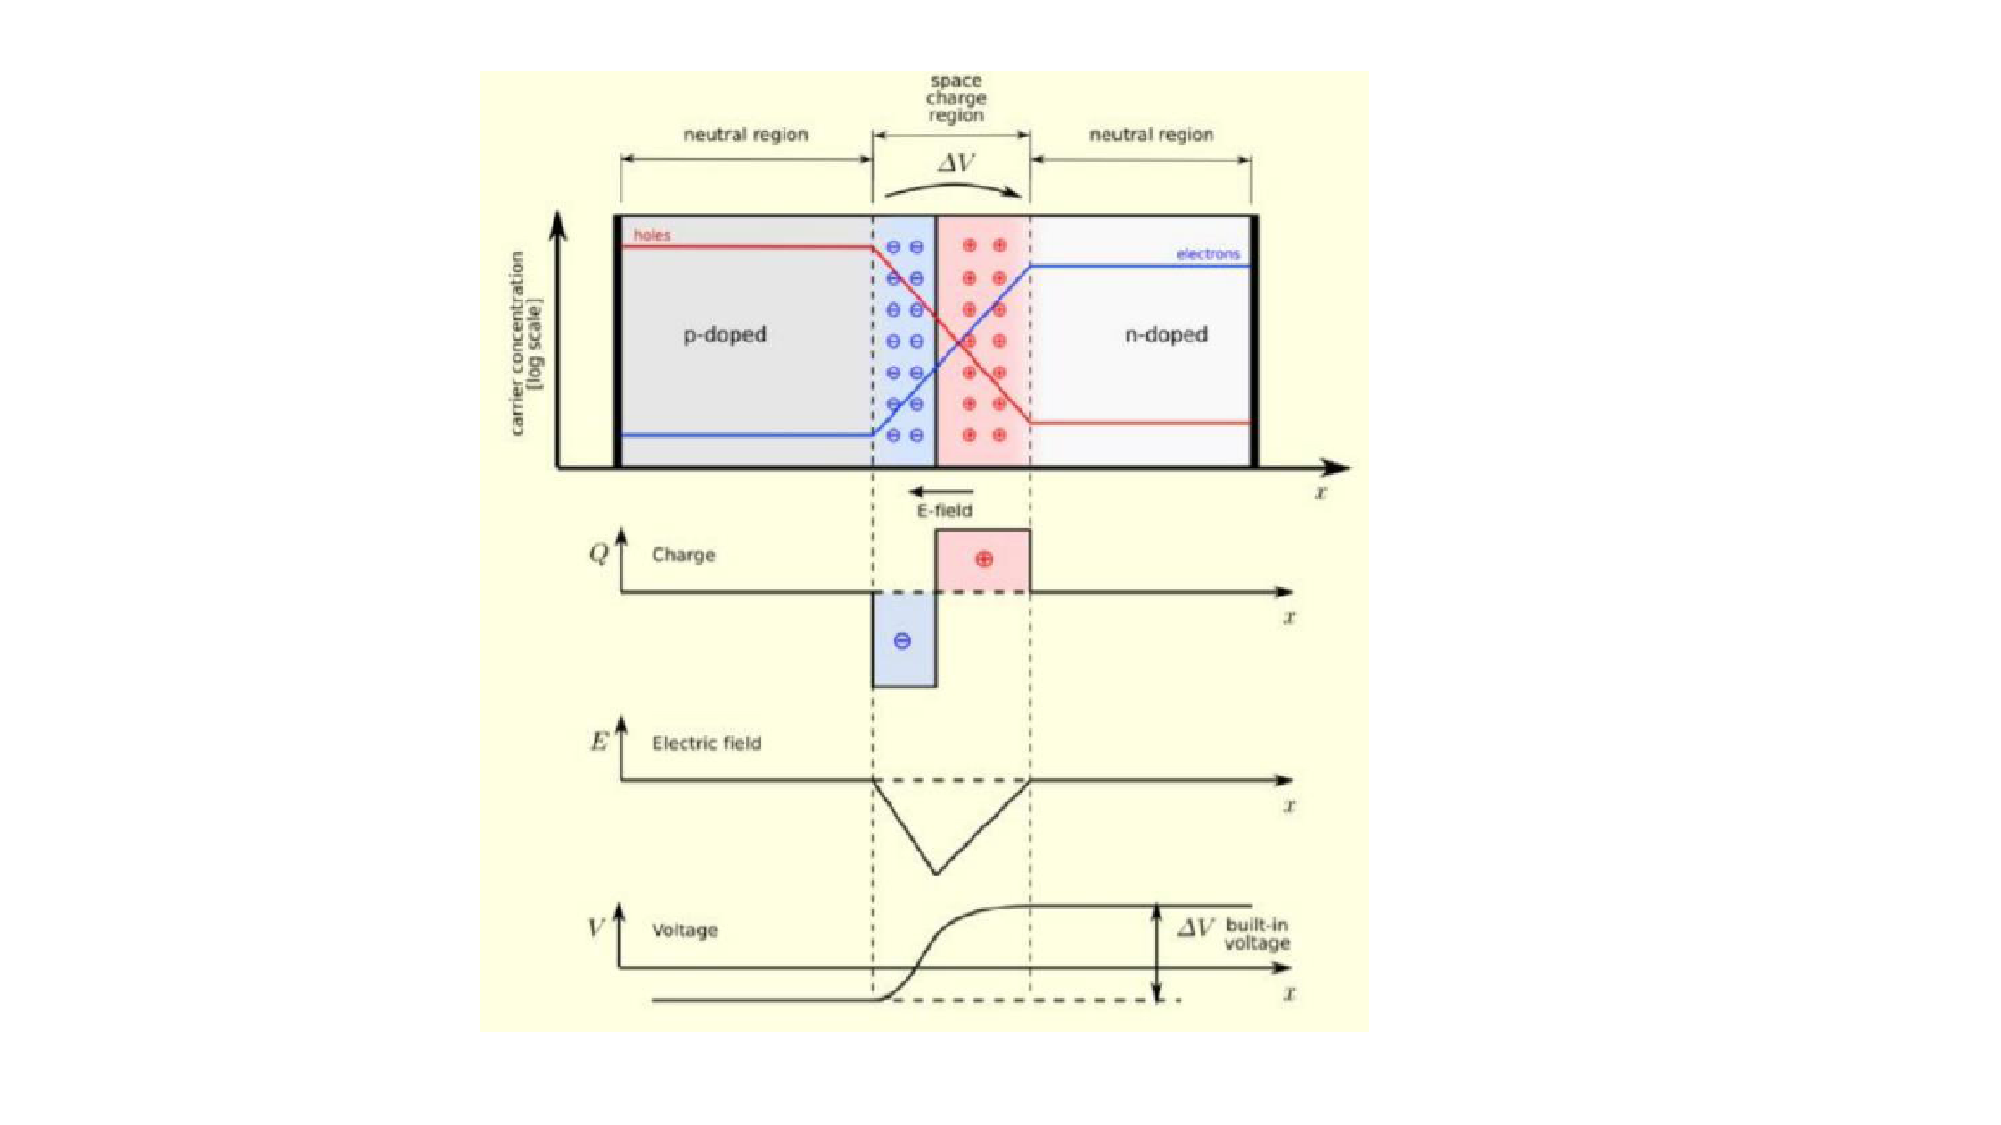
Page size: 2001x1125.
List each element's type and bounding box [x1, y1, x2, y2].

picture [444, 59, 1397, 1033]
